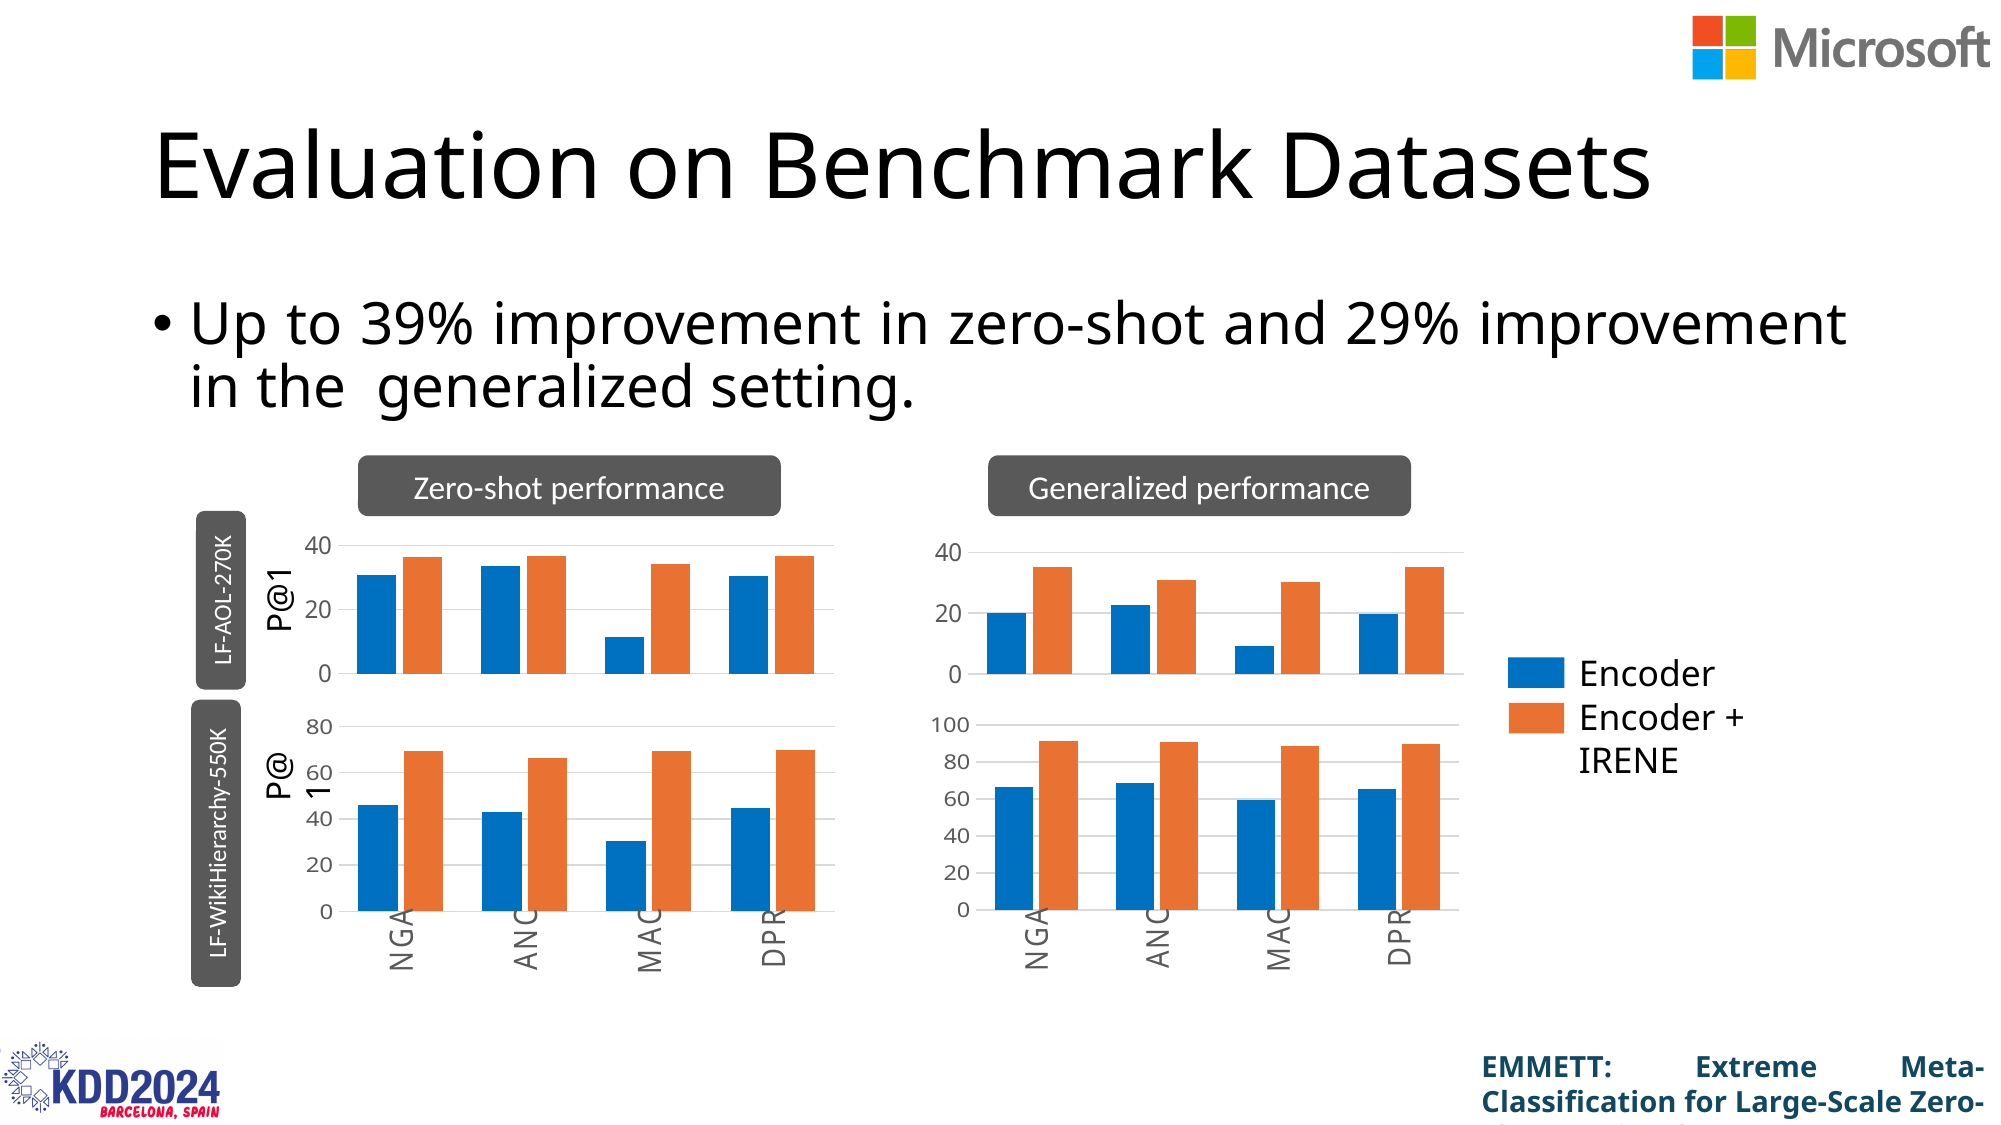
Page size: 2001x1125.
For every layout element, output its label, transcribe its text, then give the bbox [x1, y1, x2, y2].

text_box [190, 454, 1863, 988]
picture [0, 1038, 223, 1125]
list Up to 39% improvement in zero-shot and 29% improvement in the generalized setting. [137, 286, 1863, 1001]
title Evaluation on Benchmark Datasets [137, 59, 1863, 278]
picture [1692, 0, 1994, 93]
